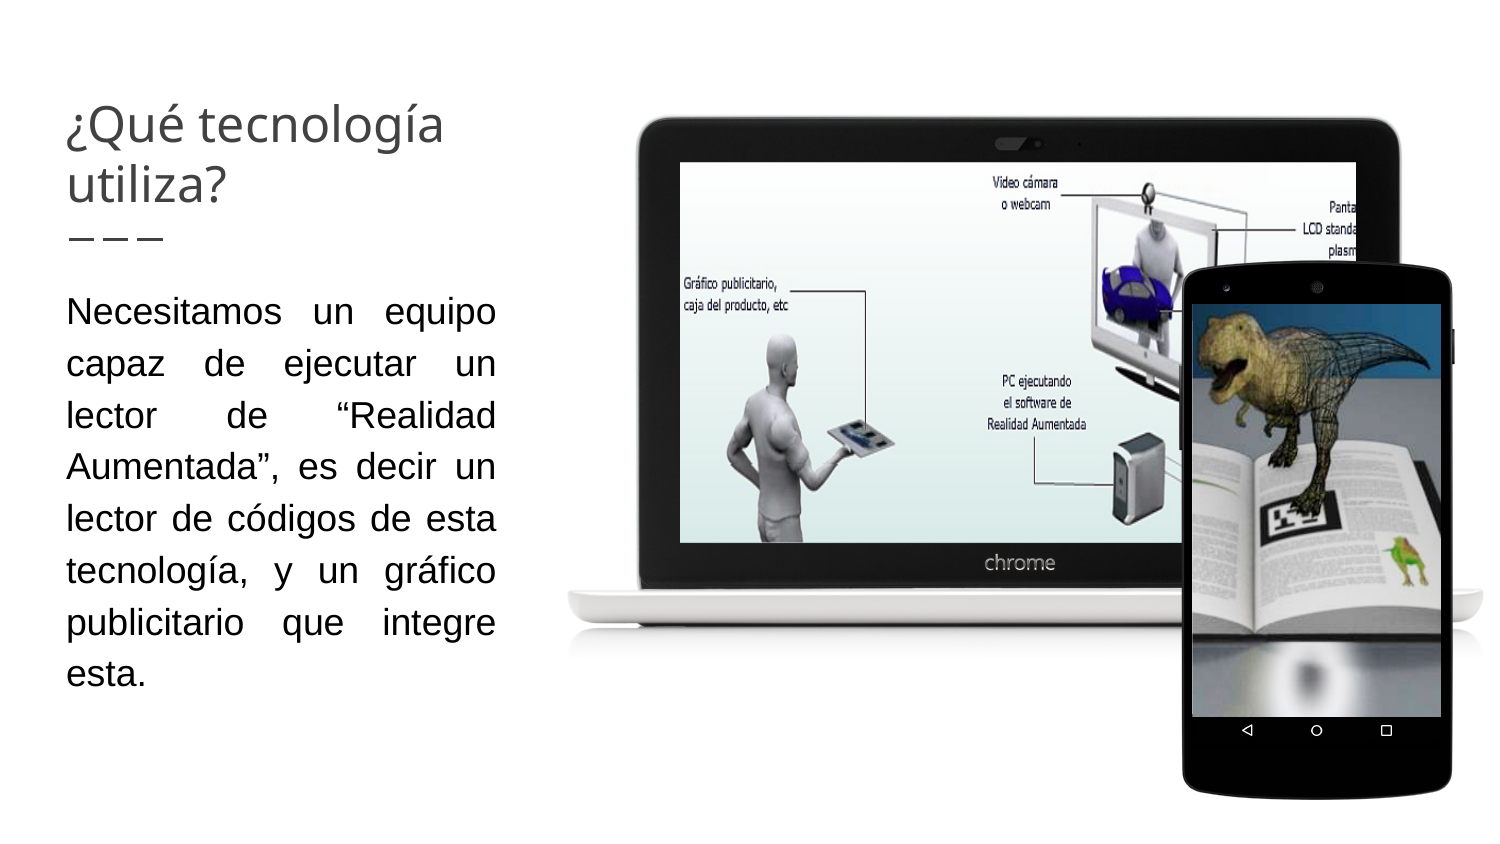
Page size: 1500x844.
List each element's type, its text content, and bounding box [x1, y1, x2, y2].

title ¿Qué tecnología utiliza? [51, 103, 567, 228]
list Necesitamos un equipo capaz de ejecutar un lector de “Realidad Aumentada”, es decir un lector de códigos de esta tecnología, y un gráfico publicitario que integre esta. [51, 265, 512, 750]
picture [566, 114, 1484, 801]
